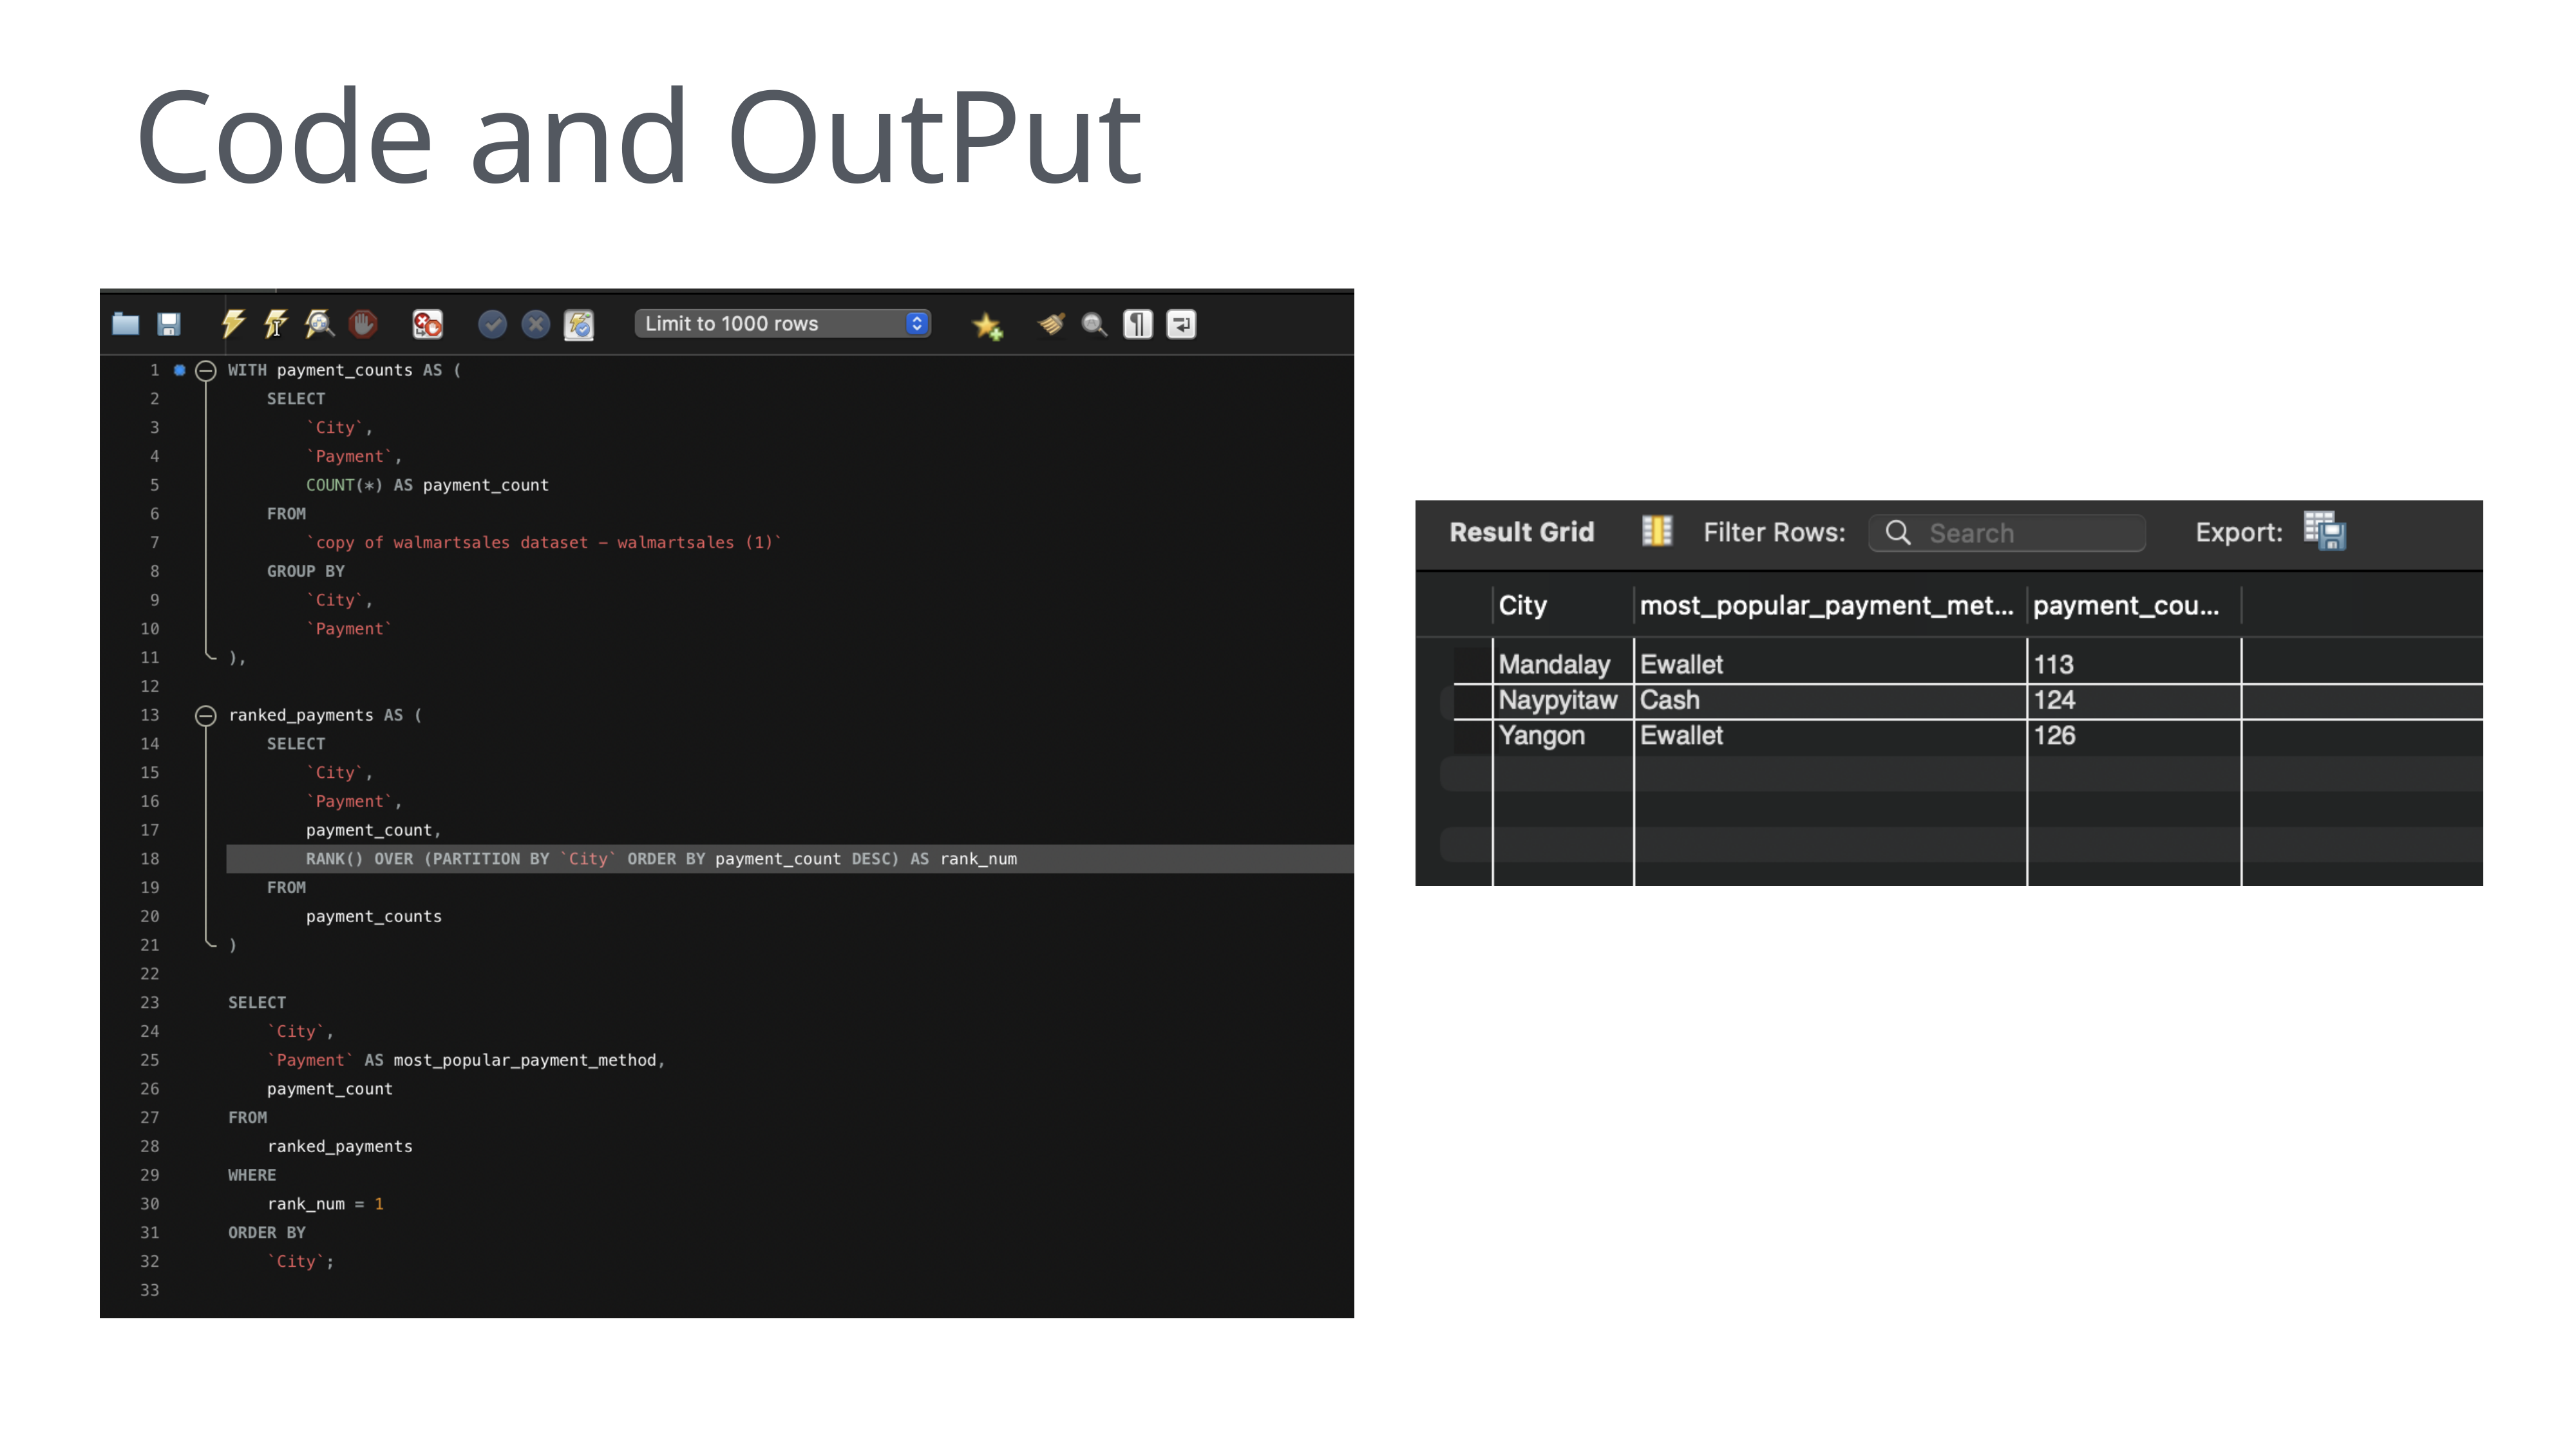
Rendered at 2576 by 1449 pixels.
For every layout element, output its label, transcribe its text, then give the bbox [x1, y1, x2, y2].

picture [1416, 500, 2483, 887]
title Code and OutPut [127, 66, 2449, 246]
picture [100, 289, 1354, 1319]
